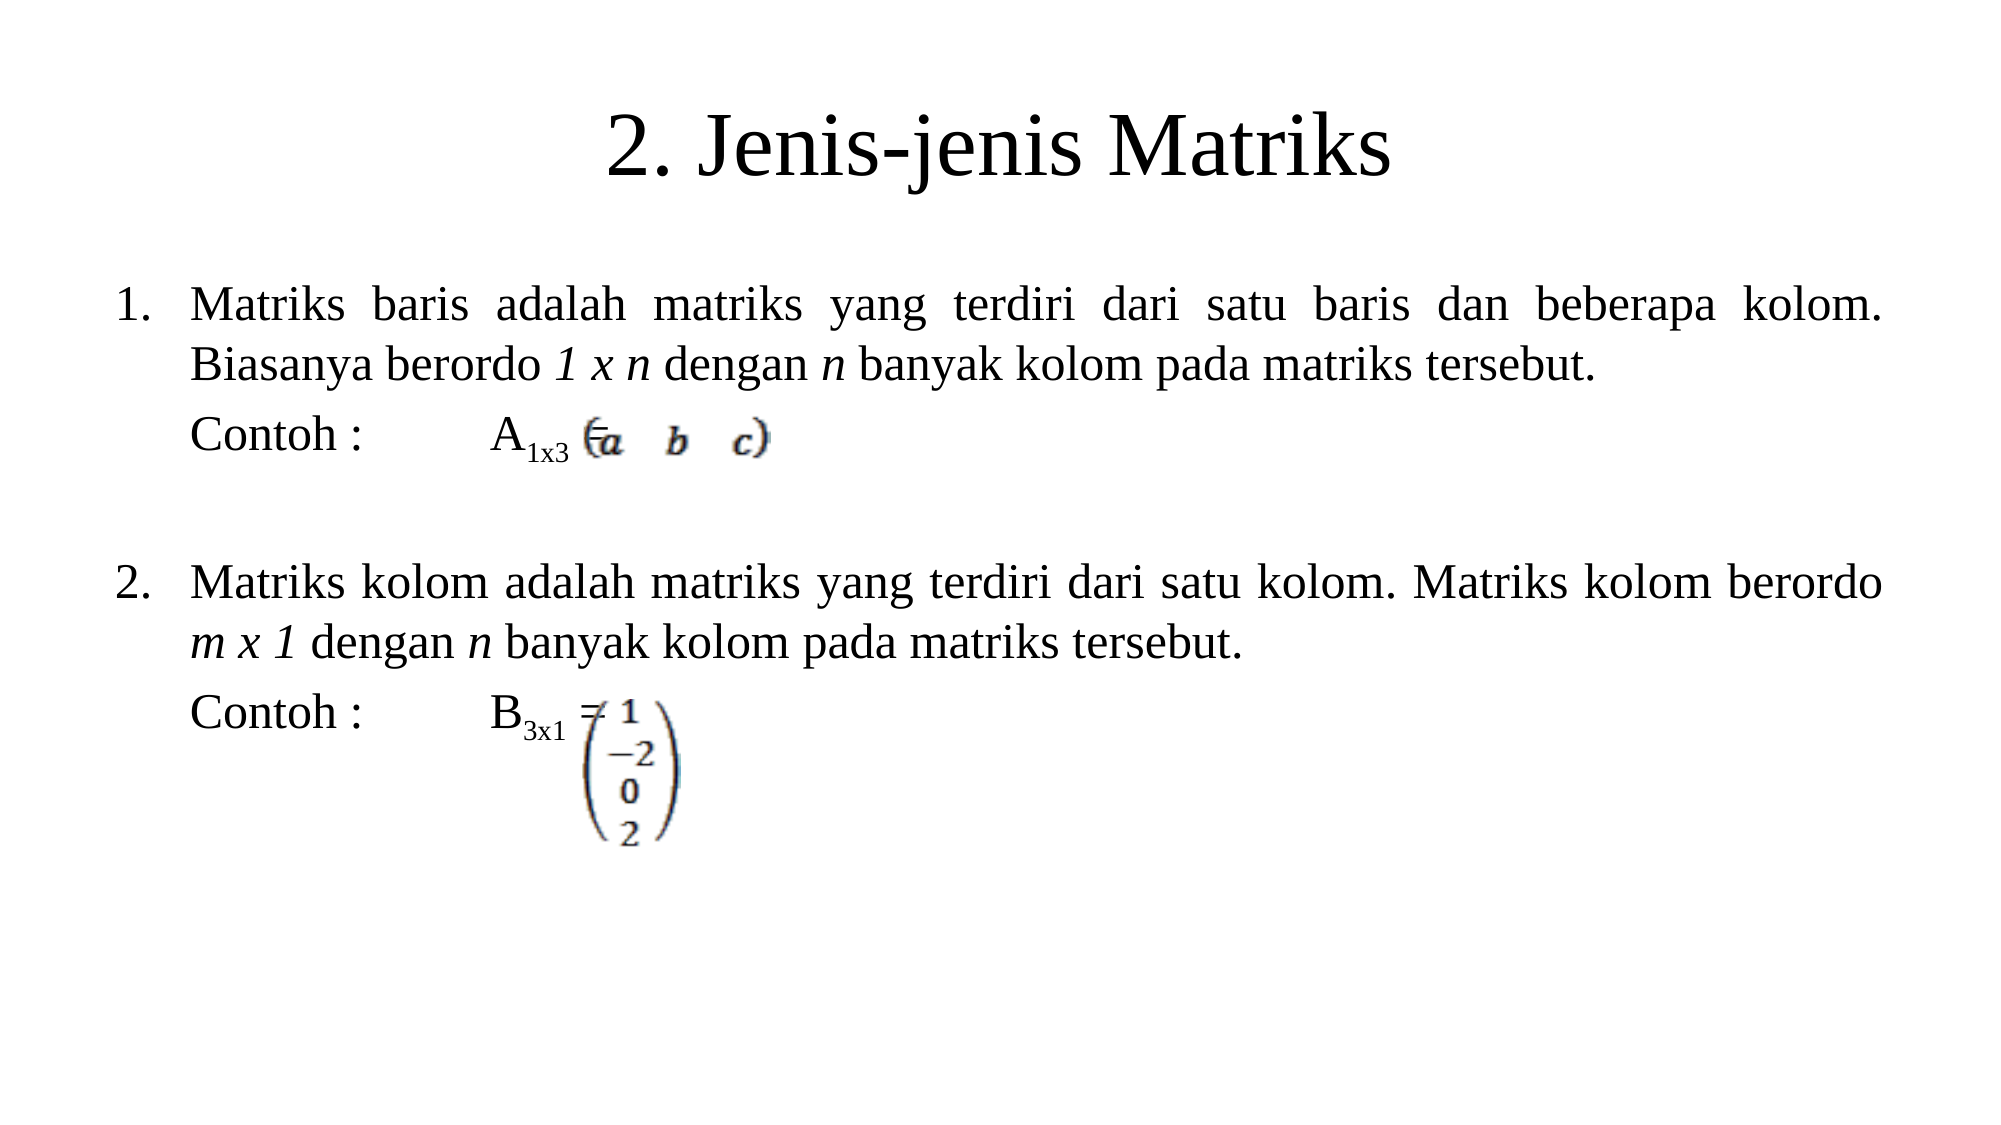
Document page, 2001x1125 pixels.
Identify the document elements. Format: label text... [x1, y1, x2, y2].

list Matriks baris adalah matriks yang terdiri dari satu baris dan beberapa kolom. Biasanya berordo 1 x n dengan n banyak kolom pada matriks tersebut. Contoh : A1x3 = Matriks kolom adalah matriks yang terdiri dari satu kolom. Matriks kolom berordo m x 1 dengan n banyak kolom pada matriks tersebut. Contoh : B3x1 = [99, 262, 1900, 1005]
picture [582, 412, 771, 462]
title 2. Jenis-jenis Matriks [99, 45, 1900, 233]
picture [582, 699, 681, 853]
